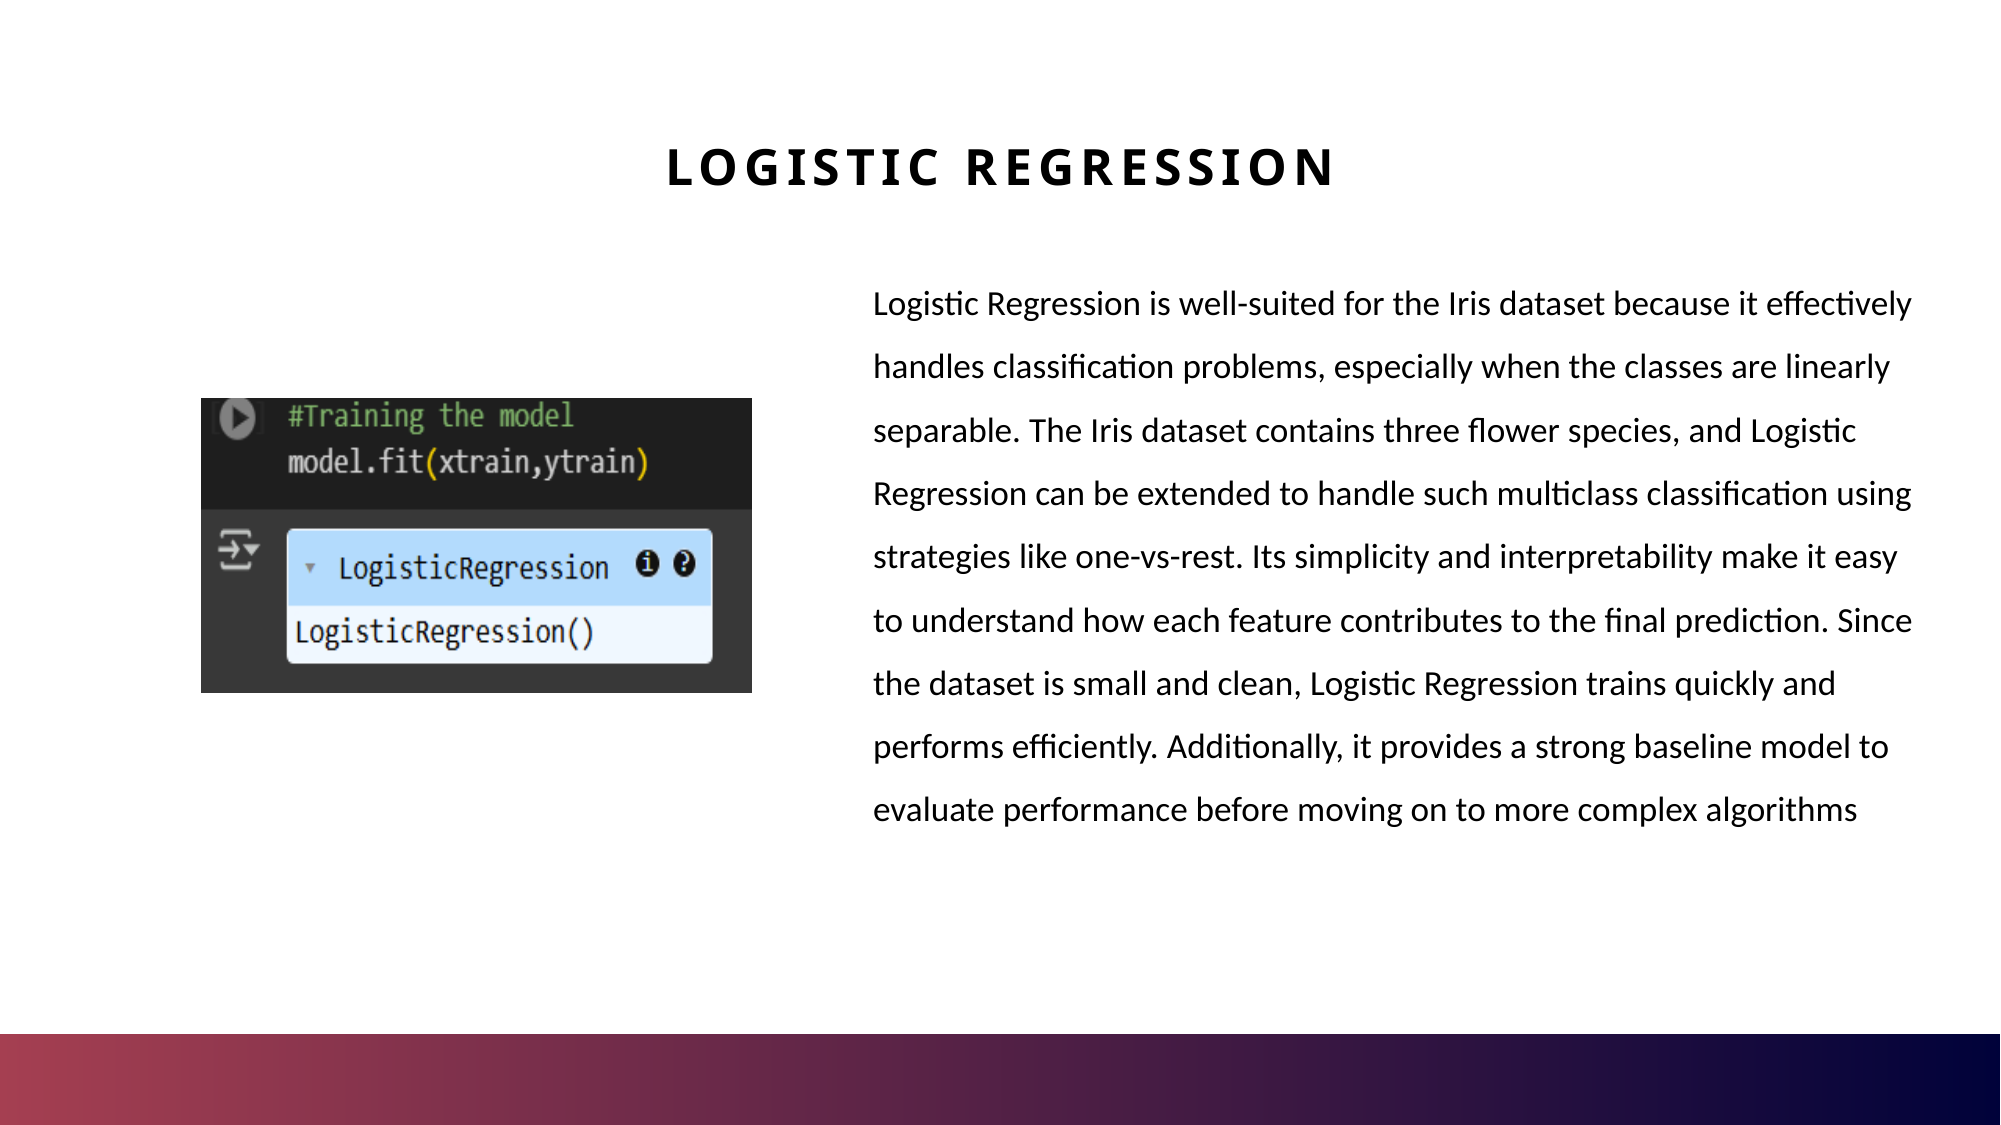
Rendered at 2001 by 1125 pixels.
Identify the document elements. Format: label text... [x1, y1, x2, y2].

title Logistic Regression [137, 60, 1863, 278]
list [200, 397, 752, 694]
list Logistic Regression is well-suited for the Iris dataset because it effectively handles classification problems, especially when the classes are linearly separable. The Iris dataset contains three flower species, and Logistic Regression can be extended to handle such multiclass classification using strategies like one-vs-rest. Its simplicity and interpretability make it easy to understand how each feature contributes to the final prediction. Since the dataset is small and clean, Logistic Regression trains quickly and performs efficiently. Additionally, it provides a strong baseline model to evaluate performance before moving on to more complex algorithms [858, 251, 1936, 904]
